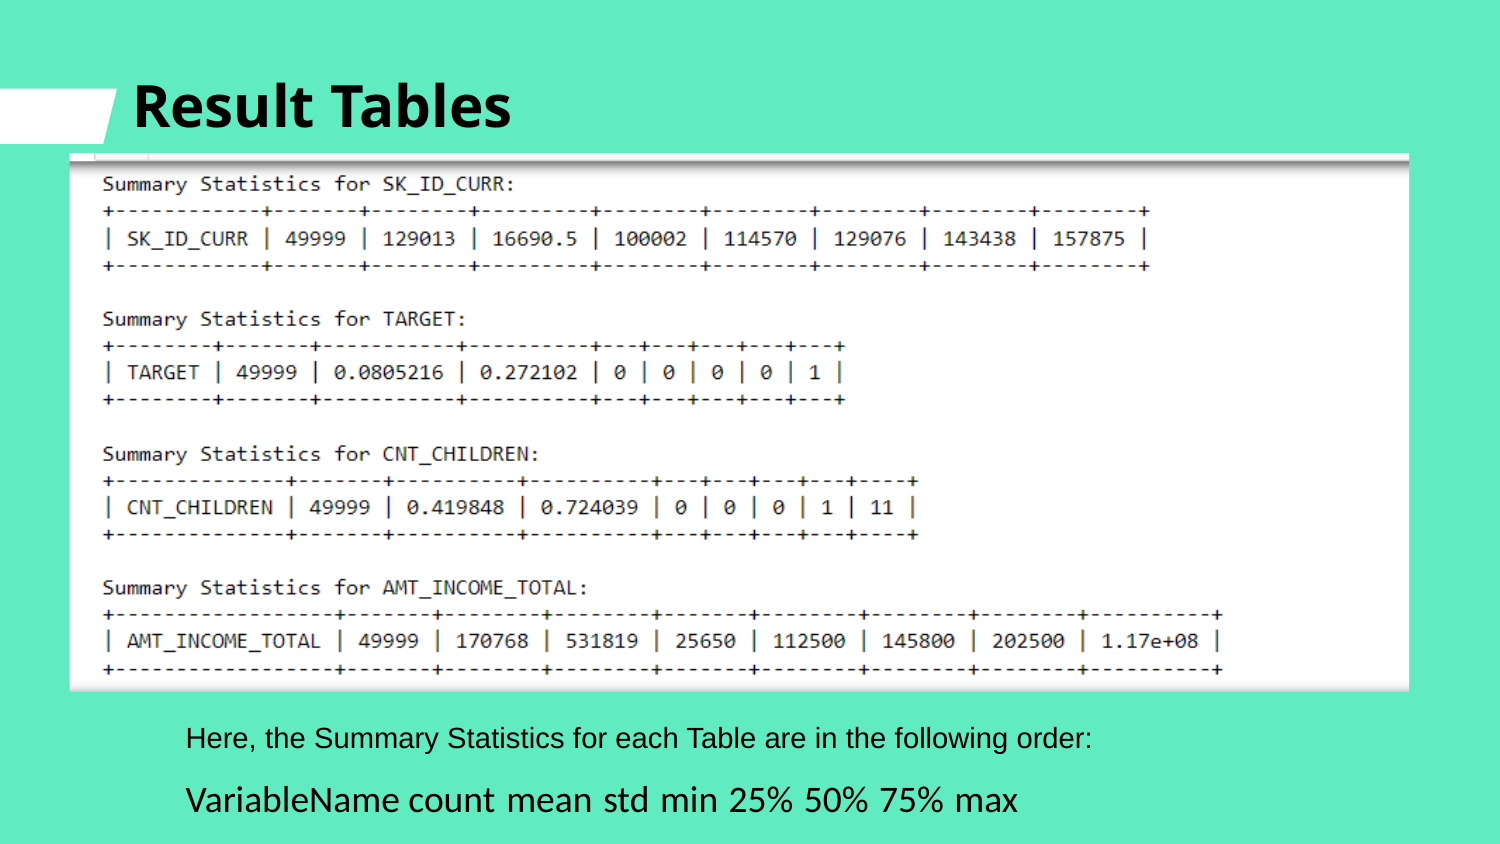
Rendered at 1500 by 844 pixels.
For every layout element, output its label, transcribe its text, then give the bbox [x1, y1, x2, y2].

picture [69, 153, 1410, 692]
text_box VariableName count mean std min 25% 50% 75% max [170, 767, 1330, 828]
title Result Tables [116, 53, 1383, 148]
text_box Here, the Summary Statistics for each Table are in the following order: [170, 712, 1500, 798]
